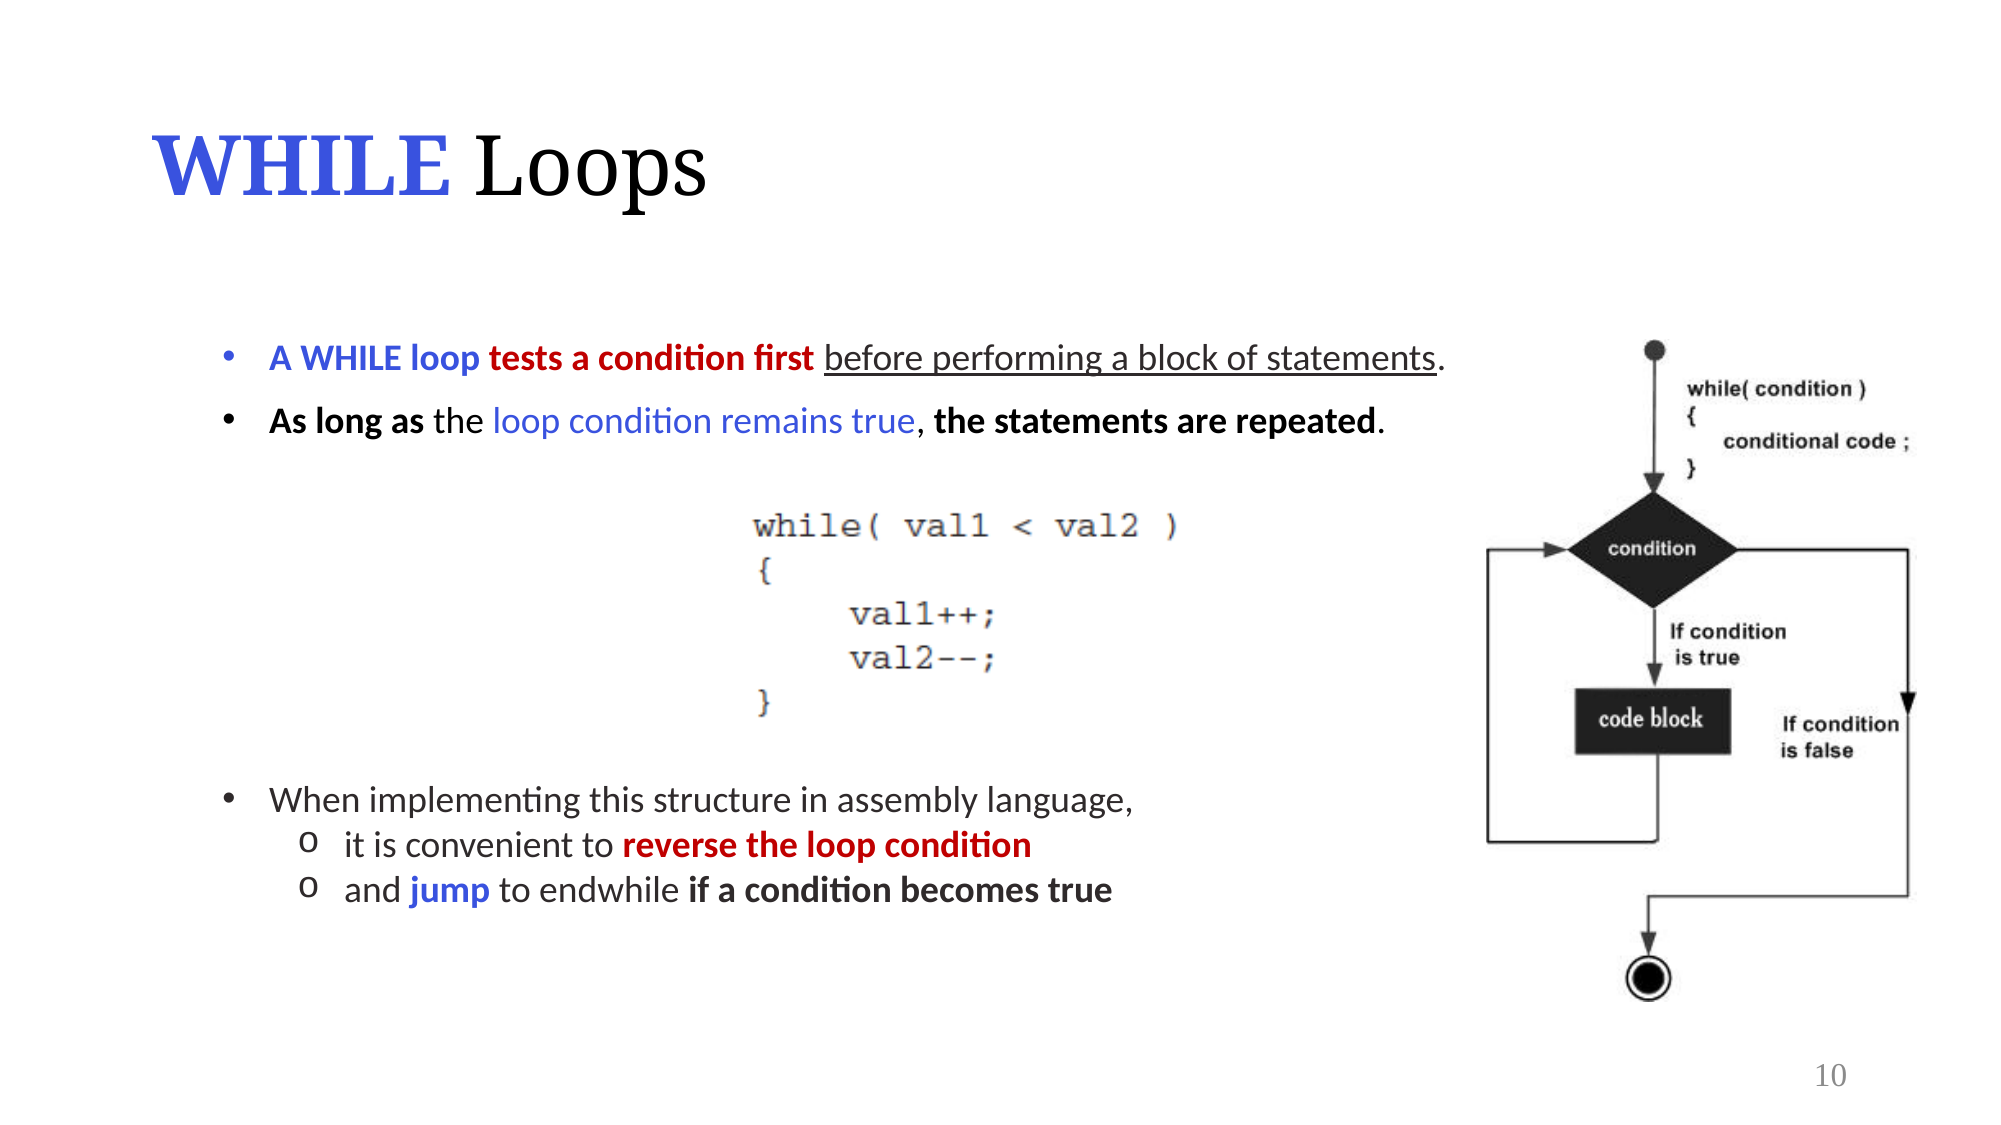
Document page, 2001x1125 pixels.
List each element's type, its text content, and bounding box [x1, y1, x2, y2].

picture [709, 495, 1291, 732]
title WHILE Loops [137, 59, 1863, 278]
picture [1486, 339, 1917, 1002]
slide_number 10 [1412, 1042, 1863, 1103]
text_box When implementing this structure in assembly language, it is convenient to reverse the loop condition and jump to endwhile if a condition becomes true [207, 767, 1486, 918]
text_box A WHILE loop tests a condition first before performing a block of statements. As long as the loop condition remains true, the statements are repeated. [207, 307, 1528, 494]
